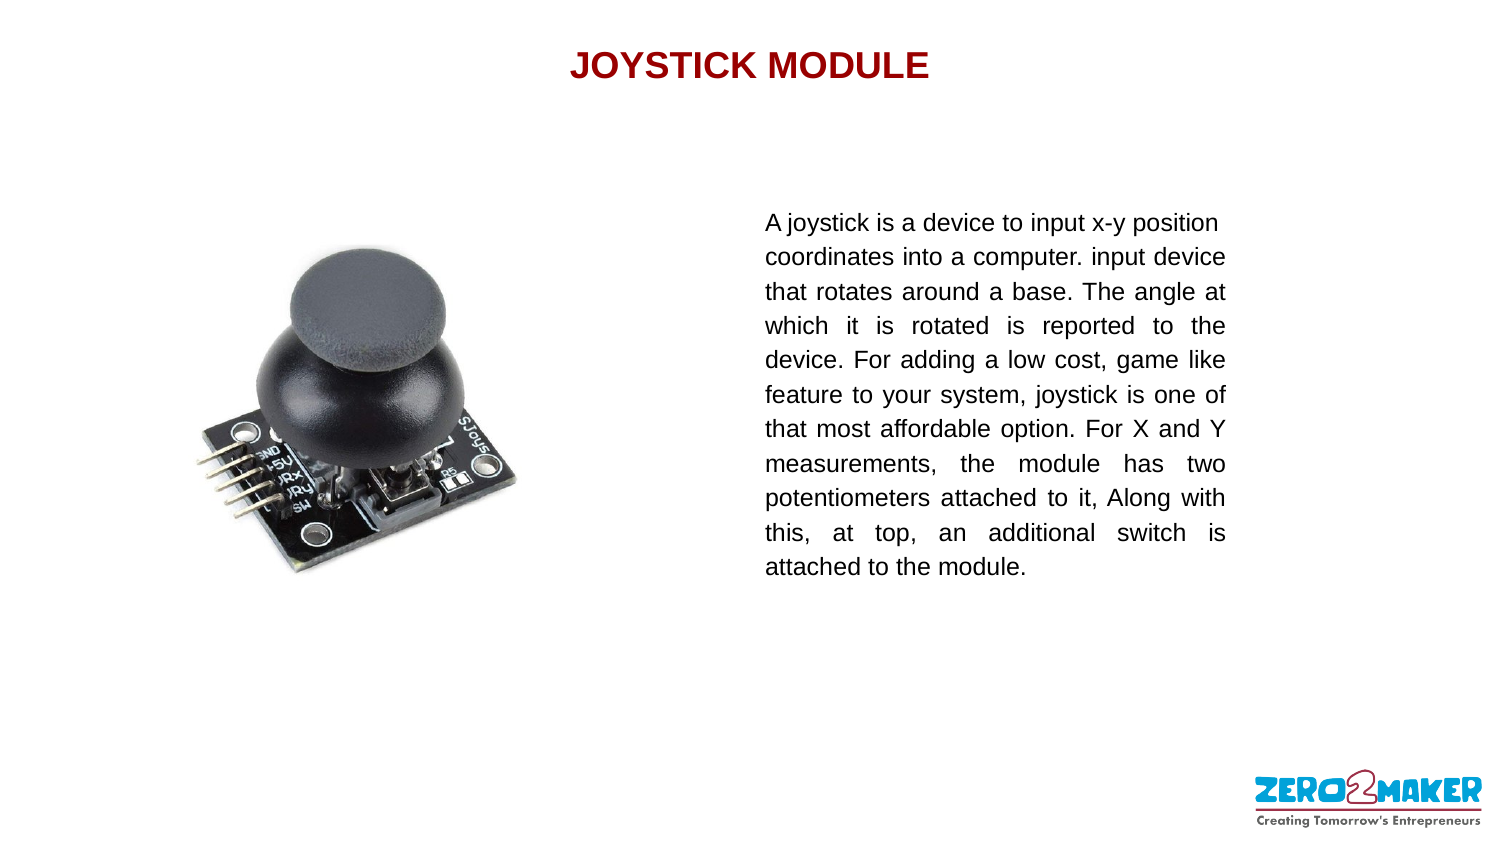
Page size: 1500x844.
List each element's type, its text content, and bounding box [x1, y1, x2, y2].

picture [1468, 781, 1474, 788]
text_box JOYSTICK MODULE [228, 25, 1272, 129]
picture [1255, 785, 1265, 795]
picture [1255, 769, 1482, 828]
text_box A joystick is a device to input x-y position coordinates into a computer. input device that rotates around a base. The angle at which it is rotated is reported to the device. For adding a low cost, game like feature to your system, joystick is one of that most affordable option. For X and Y measurements, the module has two potentiometers attached to it, Along with this, at top, an additional switch is attached to the module. [750, 186, 1243, 591]
picture [176, 236, 536, 592]
